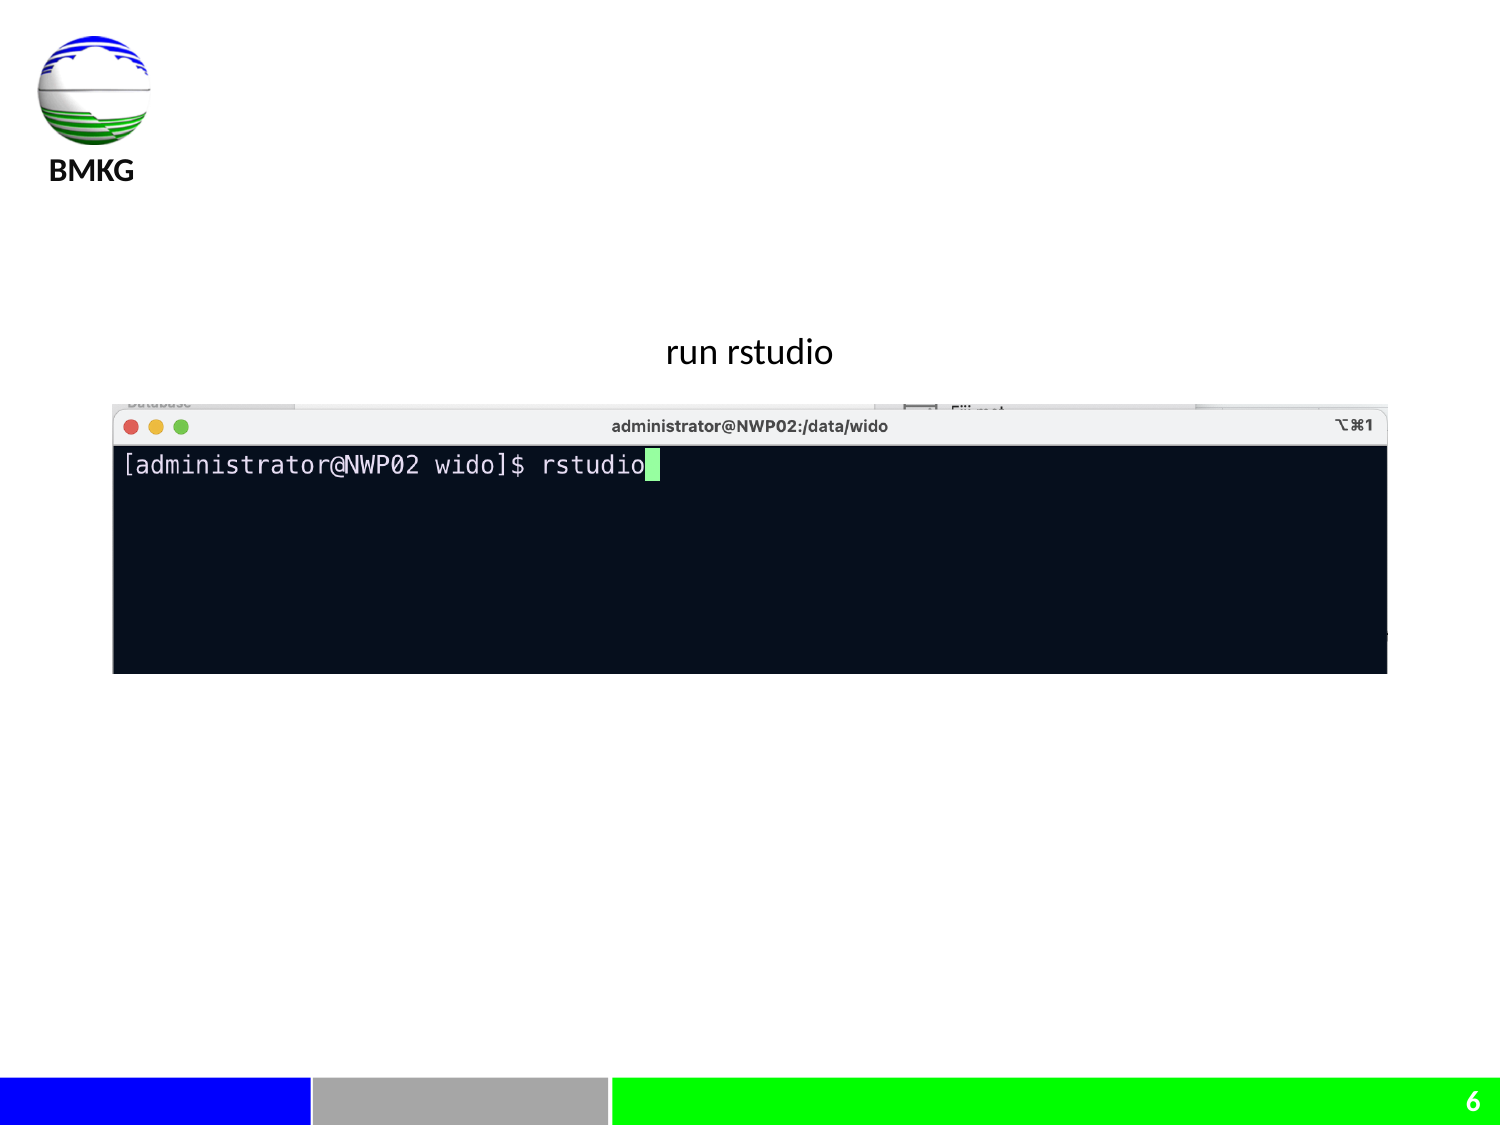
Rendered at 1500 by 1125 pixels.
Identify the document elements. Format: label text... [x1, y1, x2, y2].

picture [112, 404, 1388, 674]
text_box run rstudio [651, 319, 849, 380]
picture [37, 36, 151, 145]
